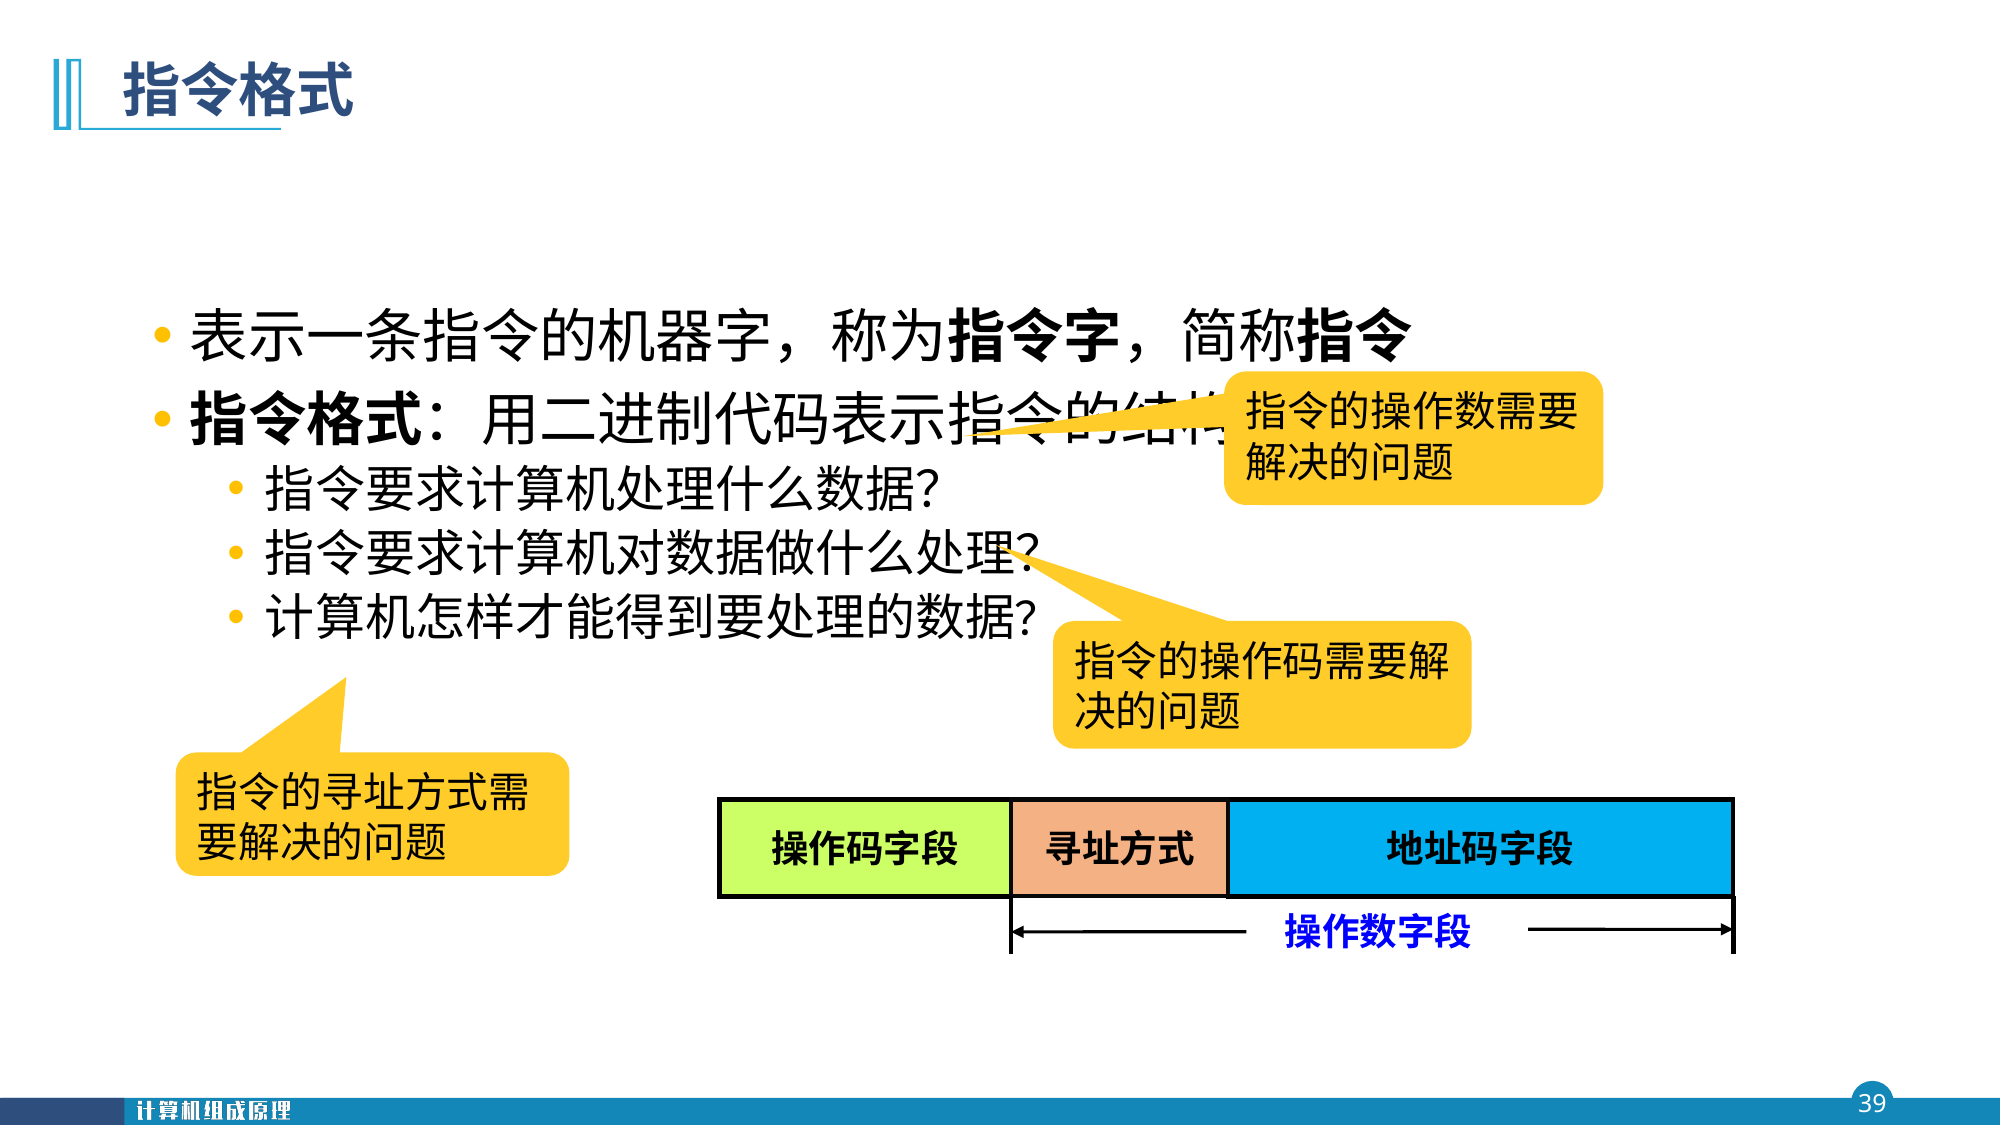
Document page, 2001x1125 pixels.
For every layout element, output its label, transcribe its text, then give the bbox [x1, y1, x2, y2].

text_box 指令的操作码需要解决的问题 [995, 544, 1472, 749]
text_box 指令的操作数需要解决的问题 [962, 371, 1604, 506]
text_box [719, 799, 1734, 962]
title 指令格式 [80, 42, 1805, 144]
text_box 指令的寻址方式需要解决的问题 [175, 676, 570, 876]
list 表示一条指令的机器字，称为指令字，简称指令 指令格式：用二进制代码表示指令的结构形式 指令要求计算机处理什么数据？ 指令要求计算机对数据做什么处理？ 计算机怎样才能得到要处理的数据？ [137, 299, 1863, 1014]
